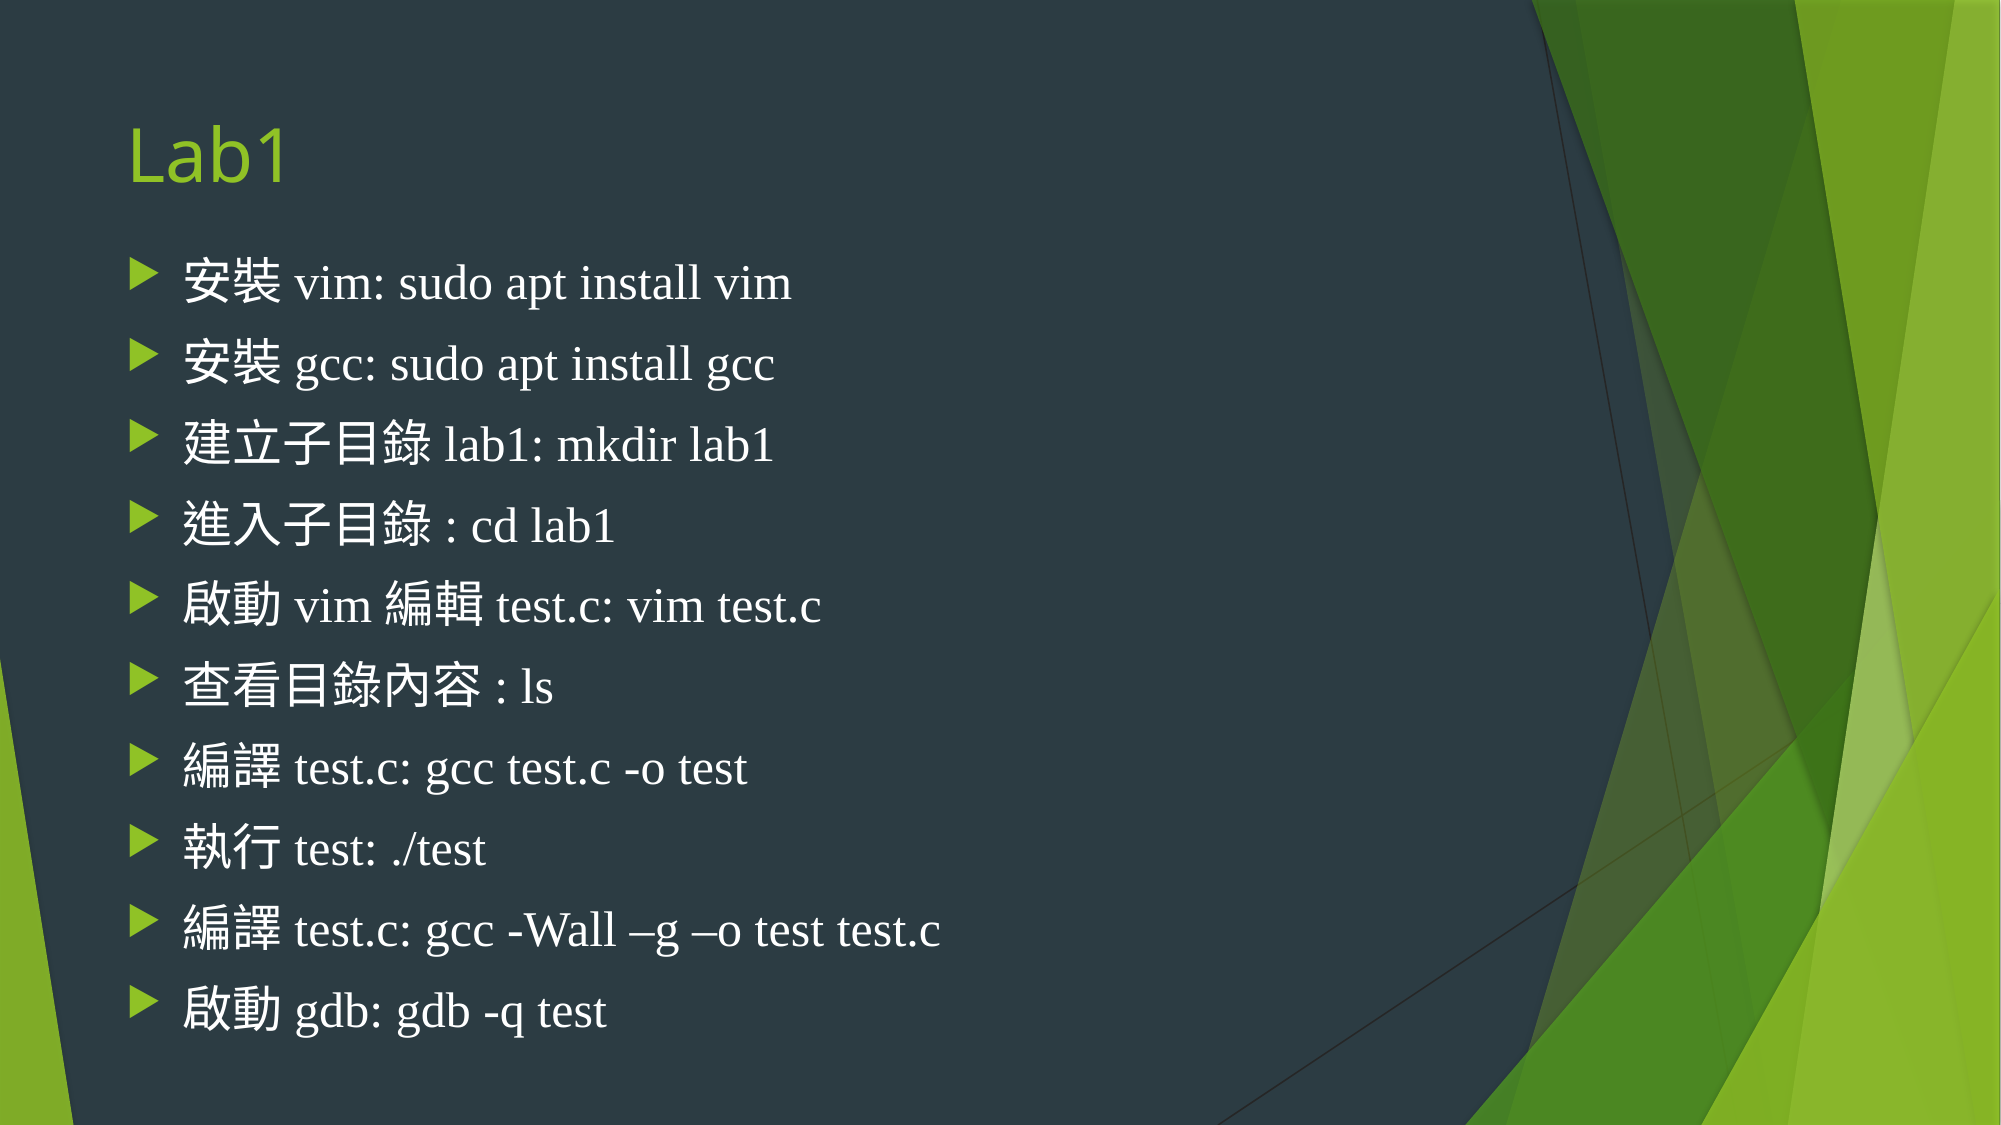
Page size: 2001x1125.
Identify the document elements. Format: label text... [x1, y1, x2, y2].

list 安裝vim: sudo apt install vim 安裝gcc: sudo apt install gcc 建立子目錄lab1: mkdir lab1 進入子目錄: cd lab1 啟動vim編輯test.c: vim test.c 查看目錄內容: ls 編譯test.c: gcc test.c -o test 執行test: ./test 編譯test.c: gcc -Wall –g –o test test.c 啟動gdb: gdb -q test [111, 241, 1725, 1065]
title Lab1 [111, 99, 1725, 241]
